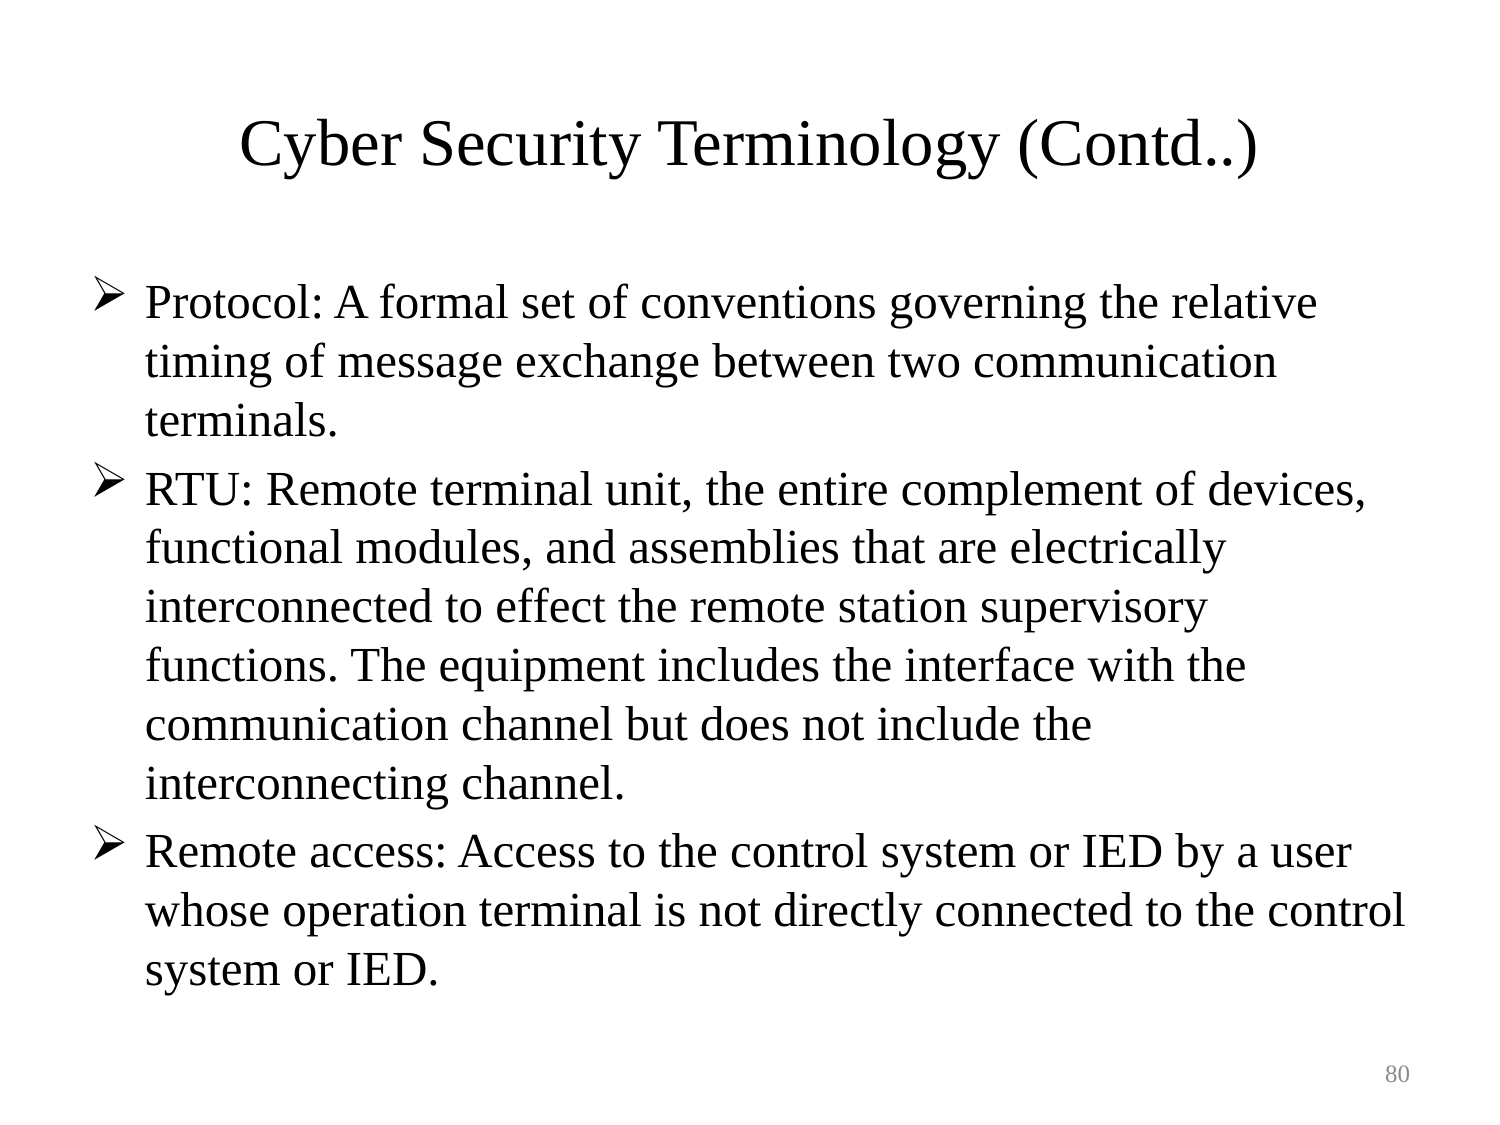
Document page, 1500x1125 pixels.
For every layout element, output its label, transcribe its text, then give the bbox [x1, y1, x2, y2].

list Protocol: A formal set of conventions governing the relative timing of message exchange between two communication terminals. RTU: Remote terminal unit, the entire complement of devices, functional modules, and assemblies that are electrically interconnected to effect the remote station supervisory functions. The equipment includes the interface with the communication channel but does not include the interconnecting channel. Remote access: Access to the control system or IED by a user whose operation terminal is not directly connected to the control system or IED. [75, 262, 1425, 1005]
slide_number 80 [1074, 1042, 1425, 1103]
title Cyber Security Terminology (Contd..) [75, 45, 1425, 233]
